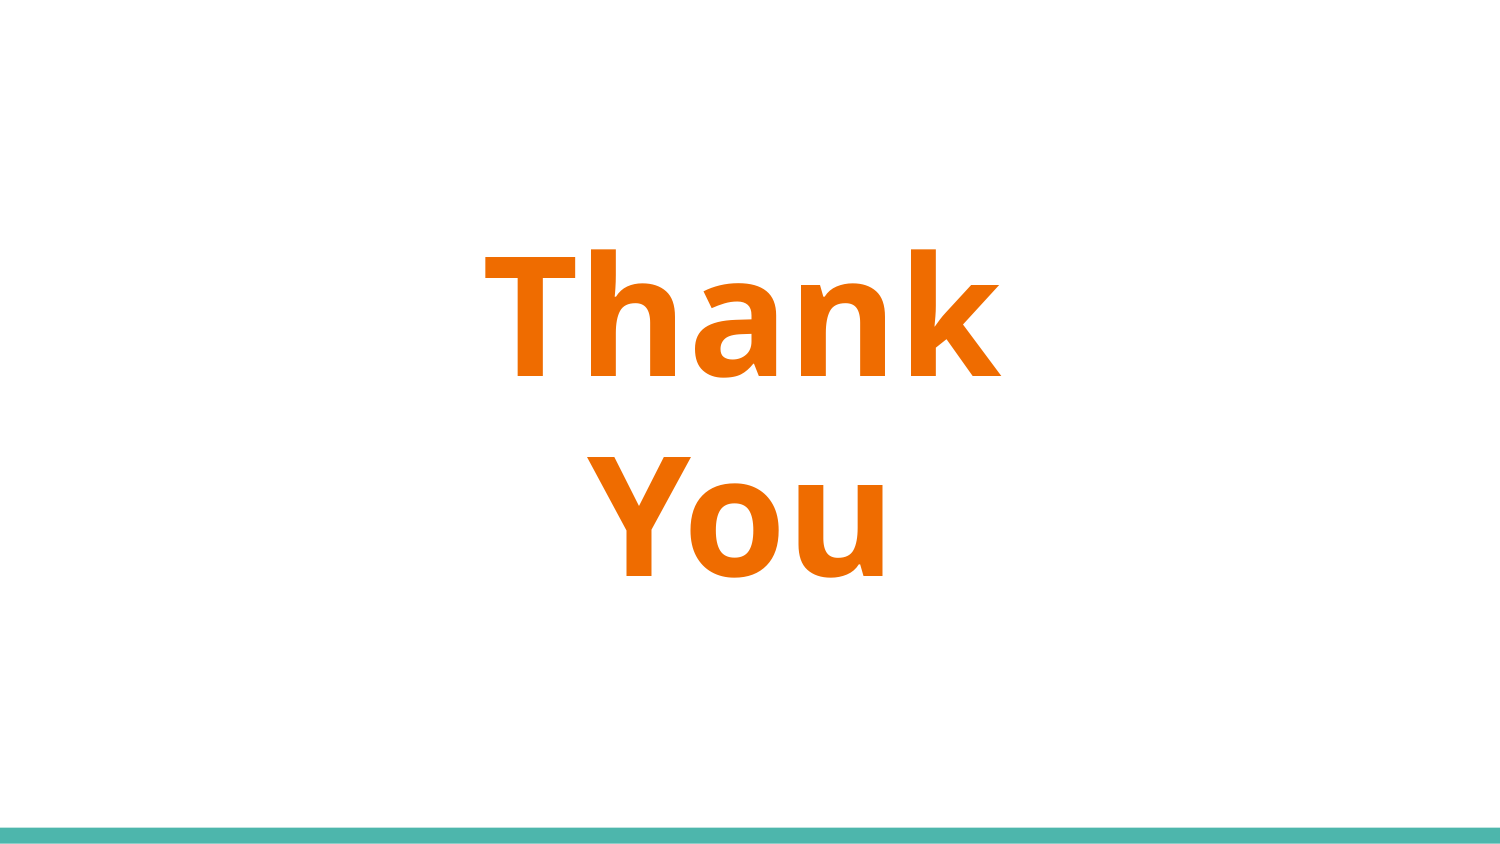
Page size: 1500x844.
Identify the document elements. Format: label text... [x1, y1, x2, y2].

title Thank You [420, 194, 1064, 311]
